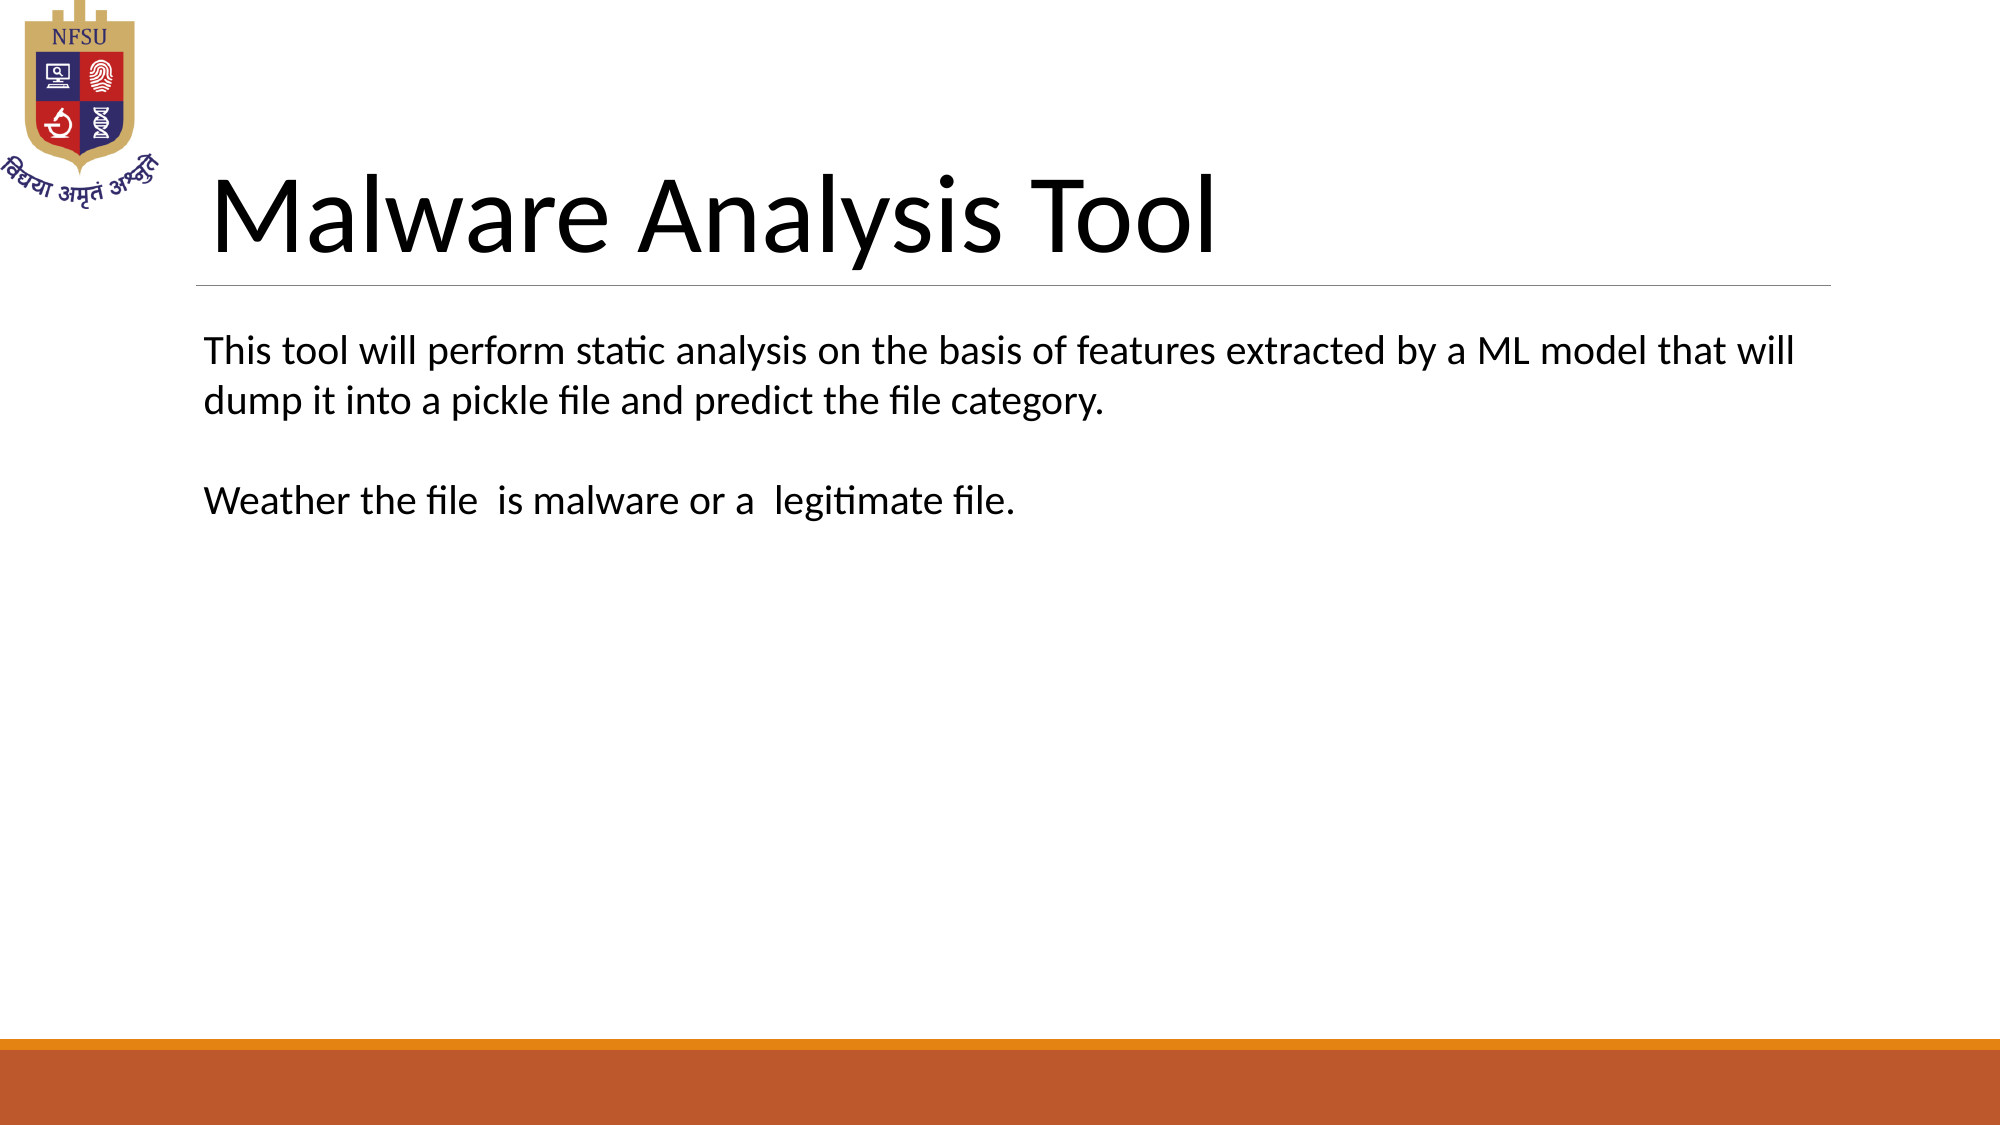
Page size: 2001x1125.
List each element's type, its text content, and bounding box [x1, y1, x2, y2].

text_box This tool will perform static analysis on the basis of features extracted by a ML model that will dump it into a pickle file and predict the file category. Weather the file is malware or a legitimate file. [188, 315, 1812, 531]
picture [0, 0, 159, 209]
text_box Malware Analysis Tool [194, 132, 1235, 283]
